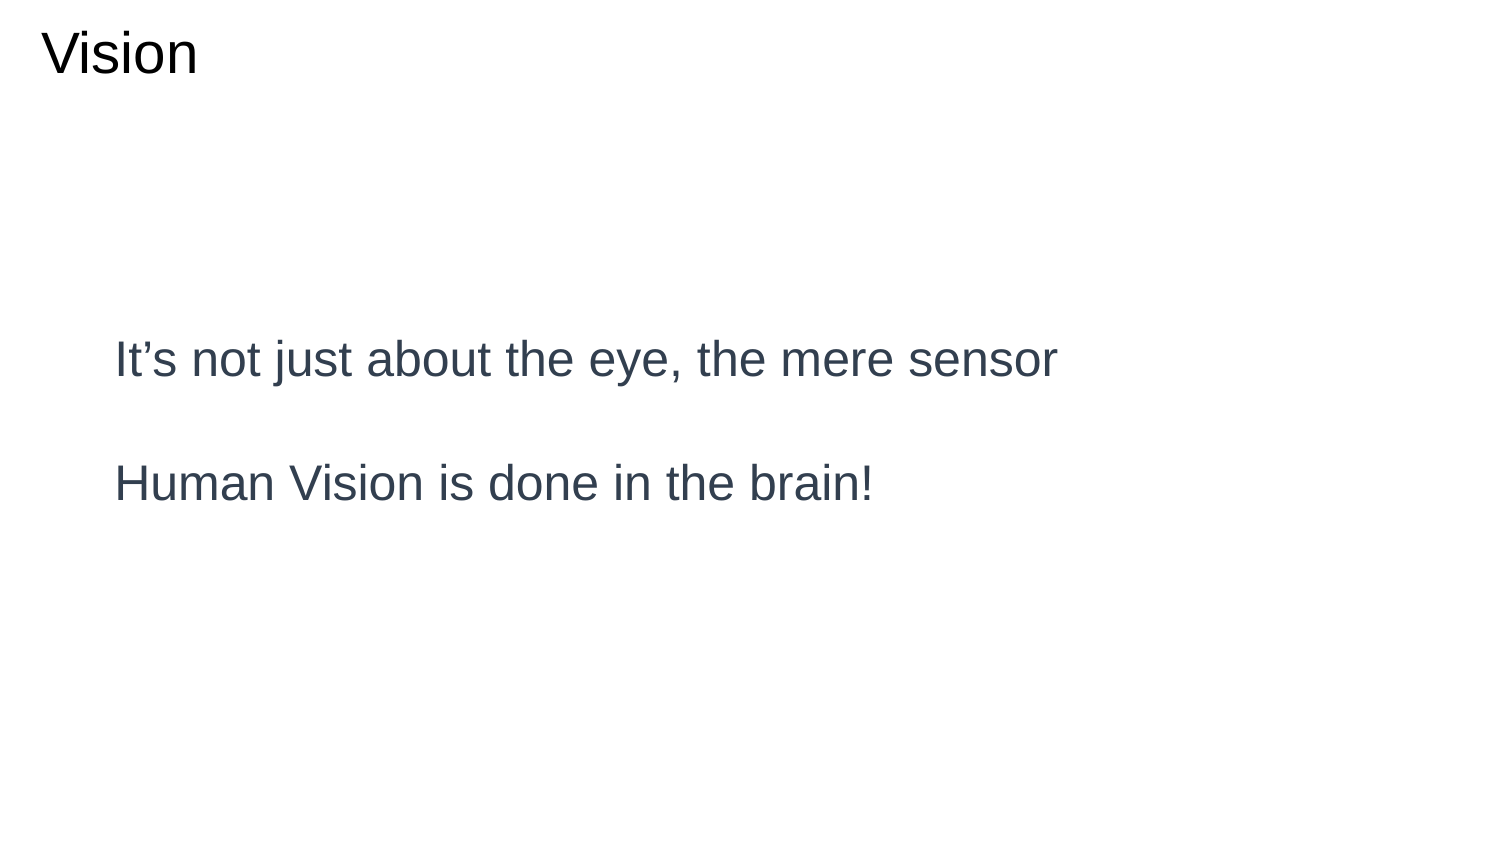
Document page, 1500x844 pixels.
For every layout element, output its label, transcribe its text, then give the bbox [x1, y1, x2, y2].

list It’s not just about the eye, the mere sensor Human Vision is done in the brain! [103, 274, 1397, 570]
text_box Vision [26, 0, 1424, 94]
